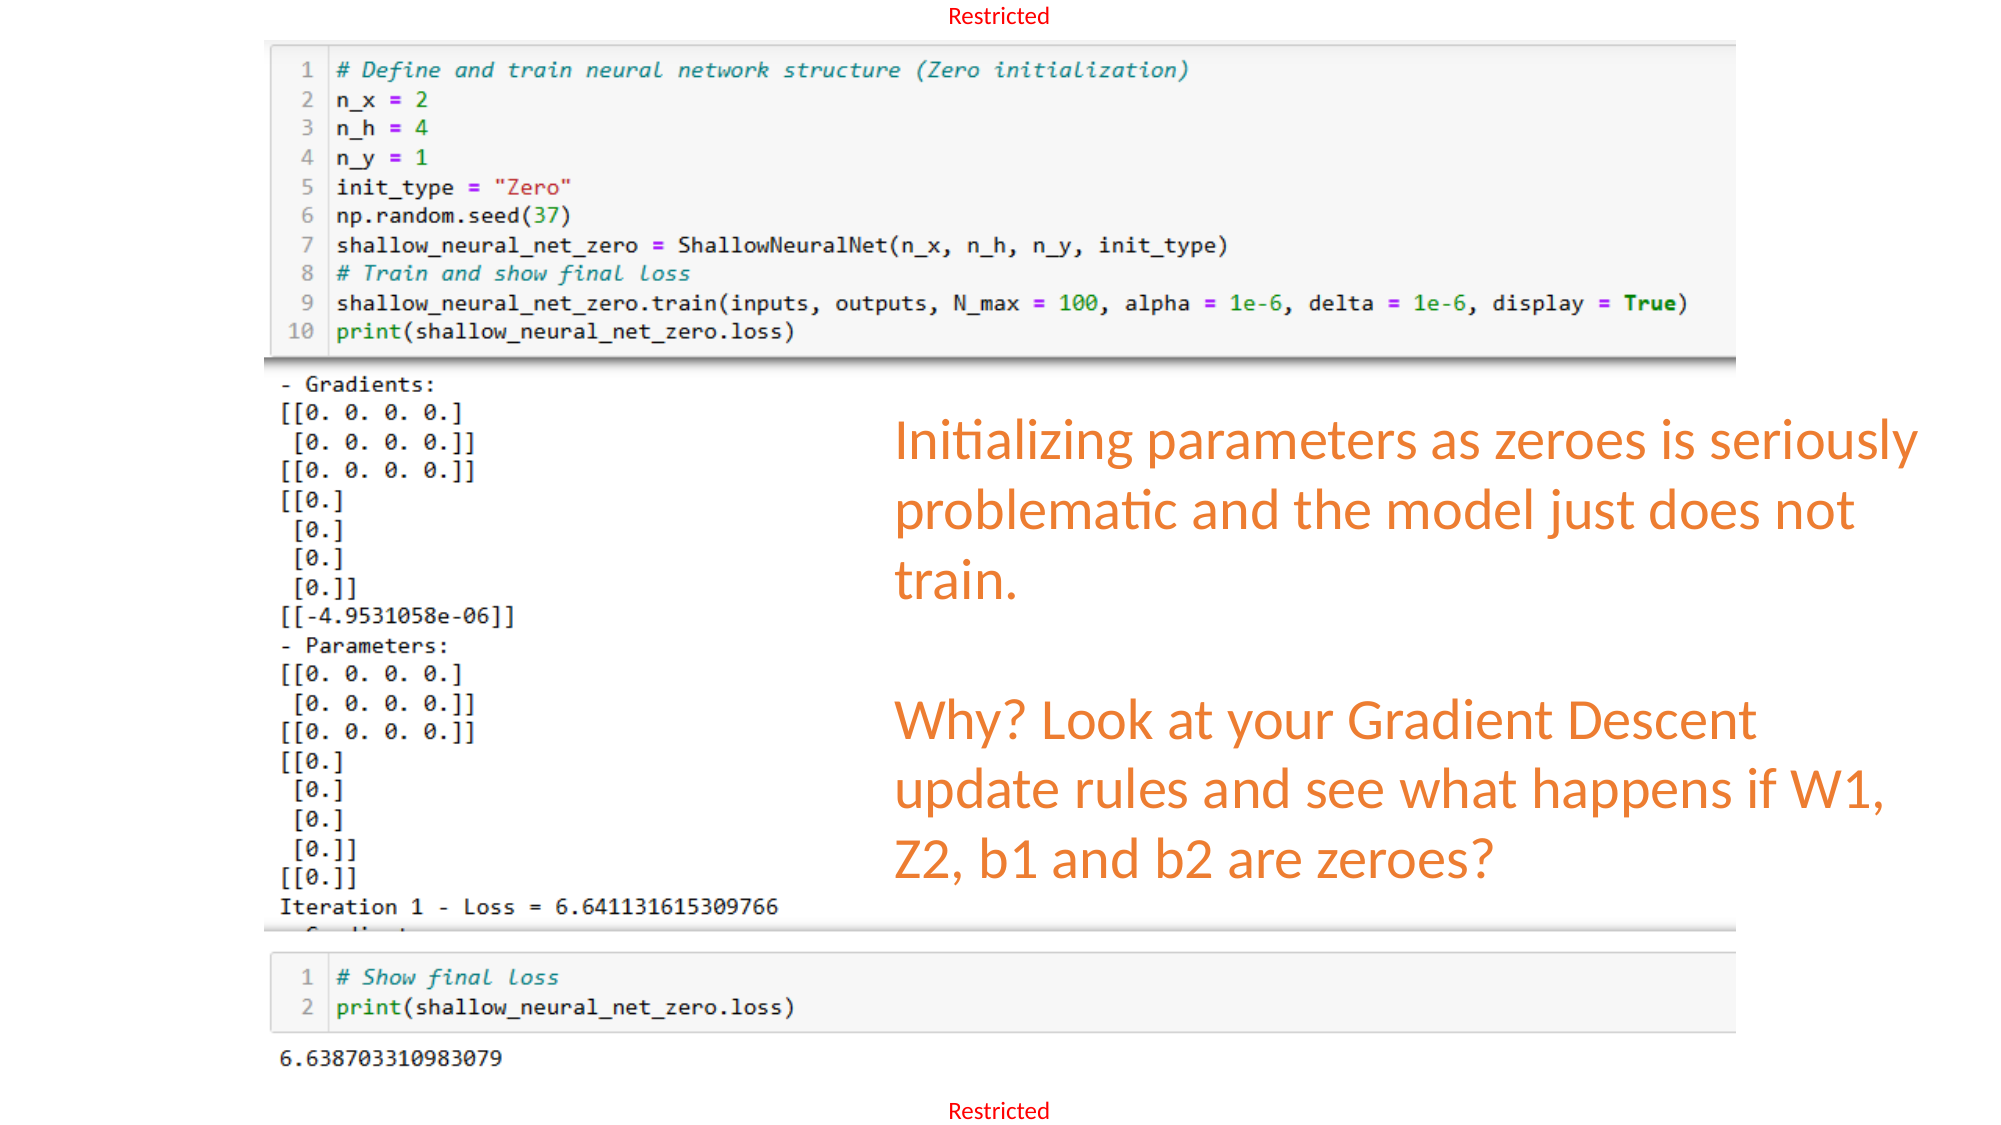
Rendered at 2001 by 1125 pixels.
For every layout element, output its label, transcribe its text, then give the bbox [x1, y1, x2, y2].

text_box Initializing parameters as zeroes is seriously problematic and the model just does not train. Why? Look at your Gradient Descent update rules and see what happens if W1, Z2, b1 and b2 are zeroes? [1736, 393, 1935, 898]
picture [264, 40, 1736, 1085]
